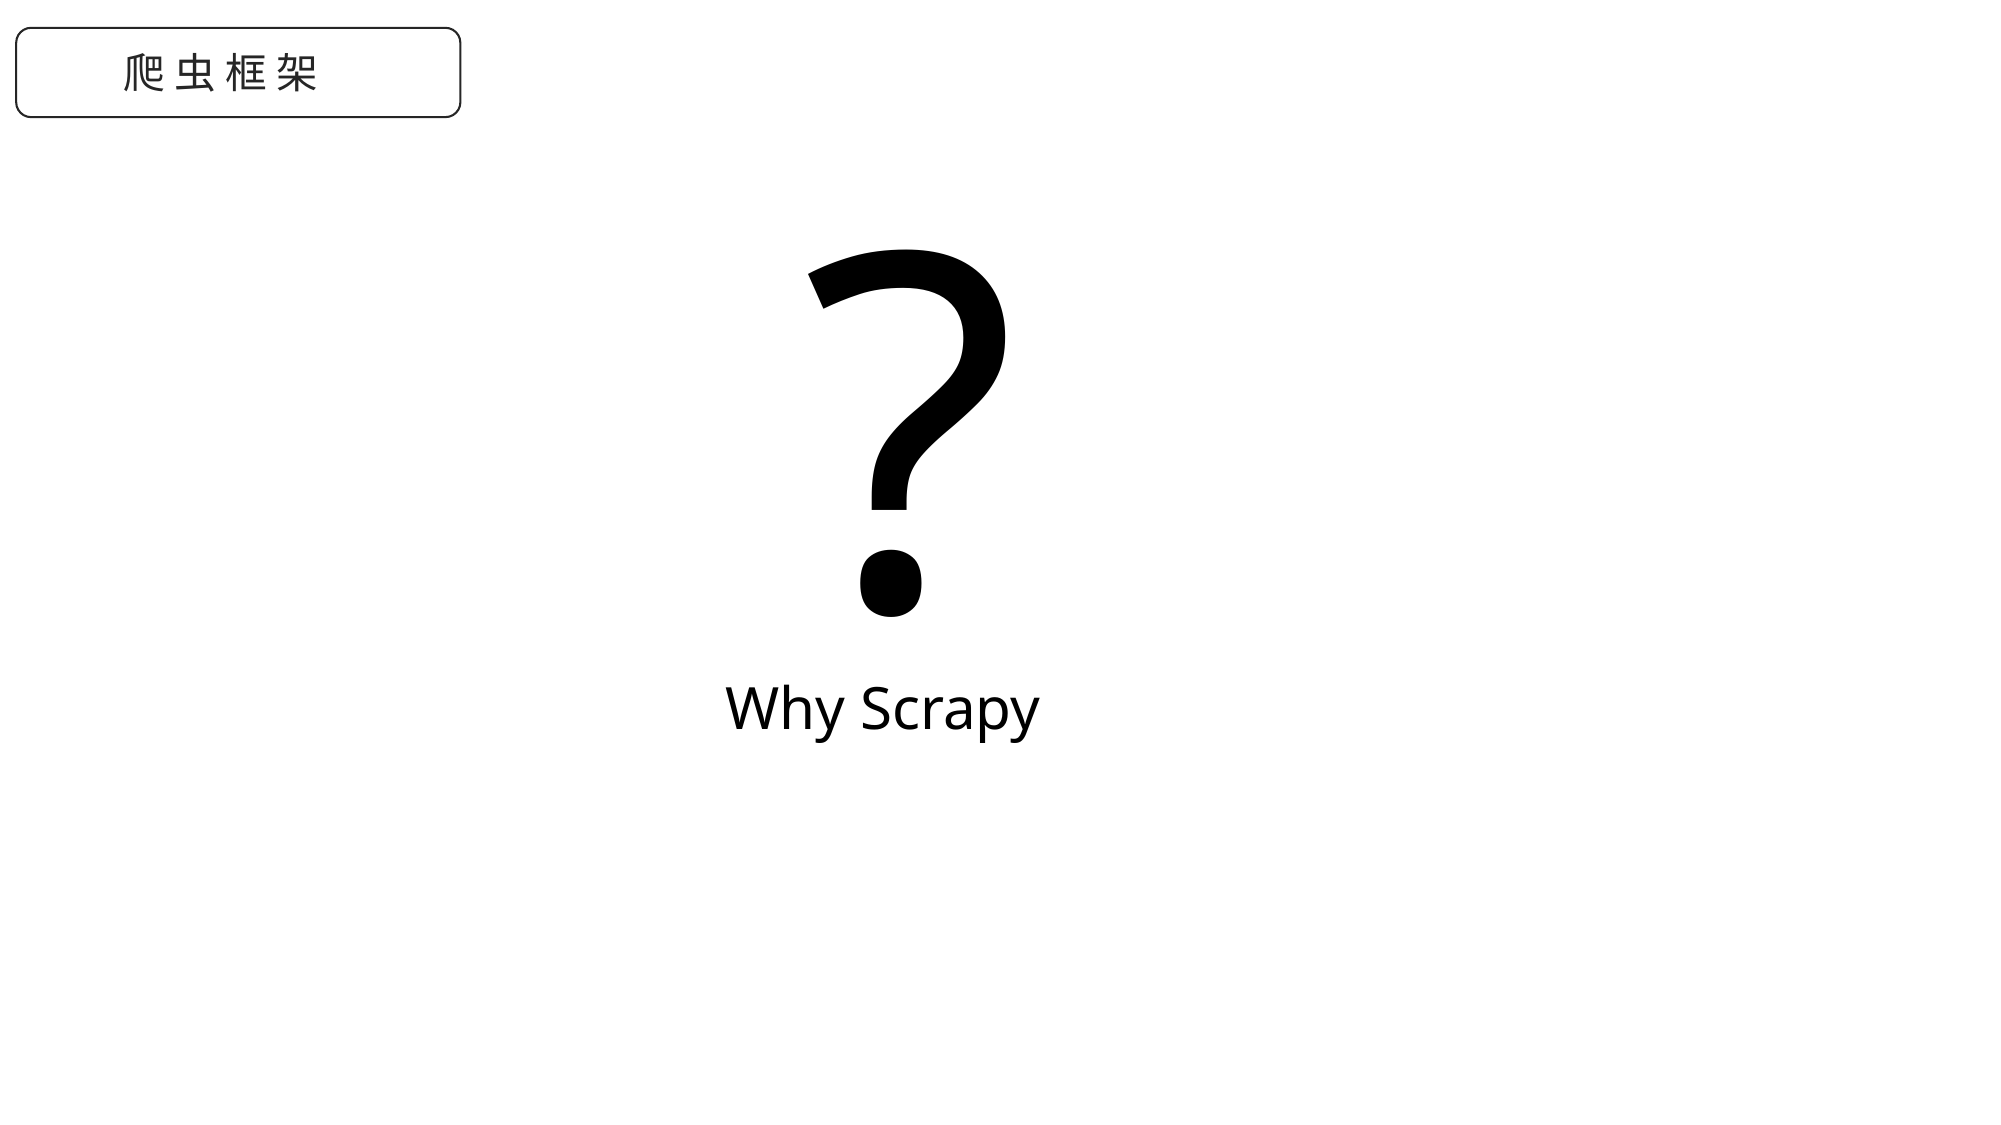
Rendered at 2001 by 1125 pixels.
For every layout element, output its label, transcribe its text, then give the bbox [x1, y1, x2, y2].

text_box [16, 27, 461, 118]
text_box ? [739, 105, 1082, 663]
text_box Why Scrapy [530, 663, 1236, 749]
